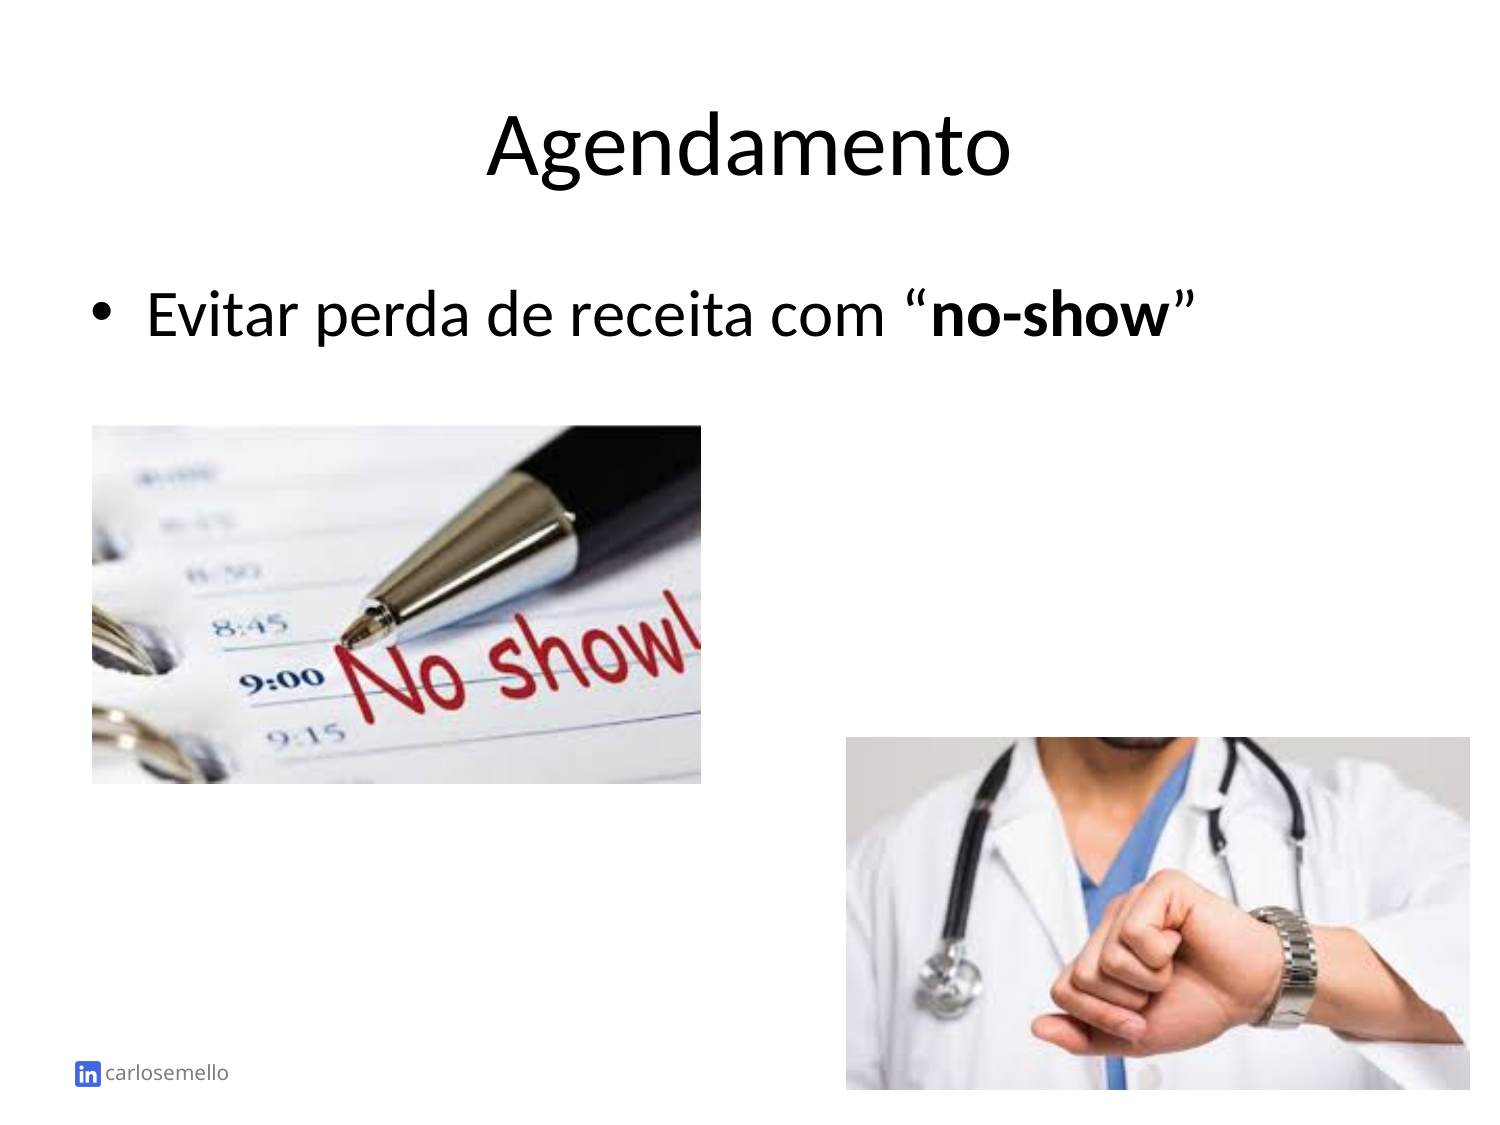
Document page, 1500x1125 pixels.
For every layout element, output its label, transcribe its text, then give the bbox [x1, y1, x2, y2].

title Agendamento [75, 45, 1425, 233]
picture [75, 1061, 101, 1087]
list Evitar perda de receita com “no-show” [75, 262, 1425, 1005]
picture [846, 737, 1470, 1090]
picture [91, 424, 701, 784]
